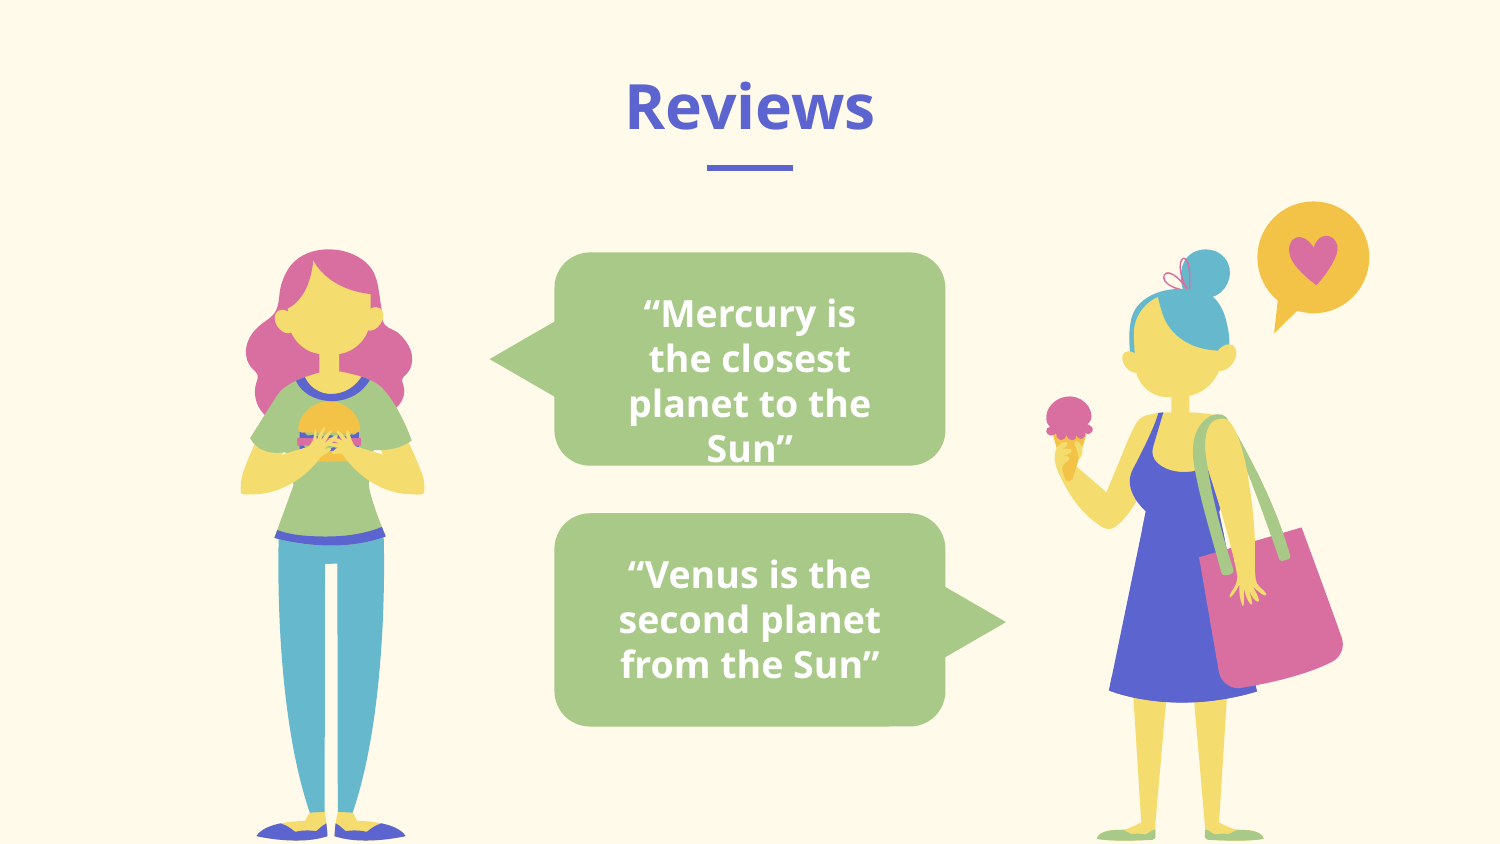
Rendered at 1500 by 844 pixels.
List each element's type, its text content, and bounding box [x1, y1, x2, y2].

text_box [554, 252, 946, 466]
title Reviews [130, 33, 1370, 157]
text_box [489, 310, 574, 408]
subtitle “Mercury is the closest planet to the Sun” [596, 274, 904, 444]
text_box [1045, 201, 1370, 841]
subtitle “Venus is the second planet from the Sun” [596, 535, 904, 705]
text_box [554, 513, 946, 727]
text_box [239, 249, 426, 841]
text_box [922, 573, 1007, 671]
